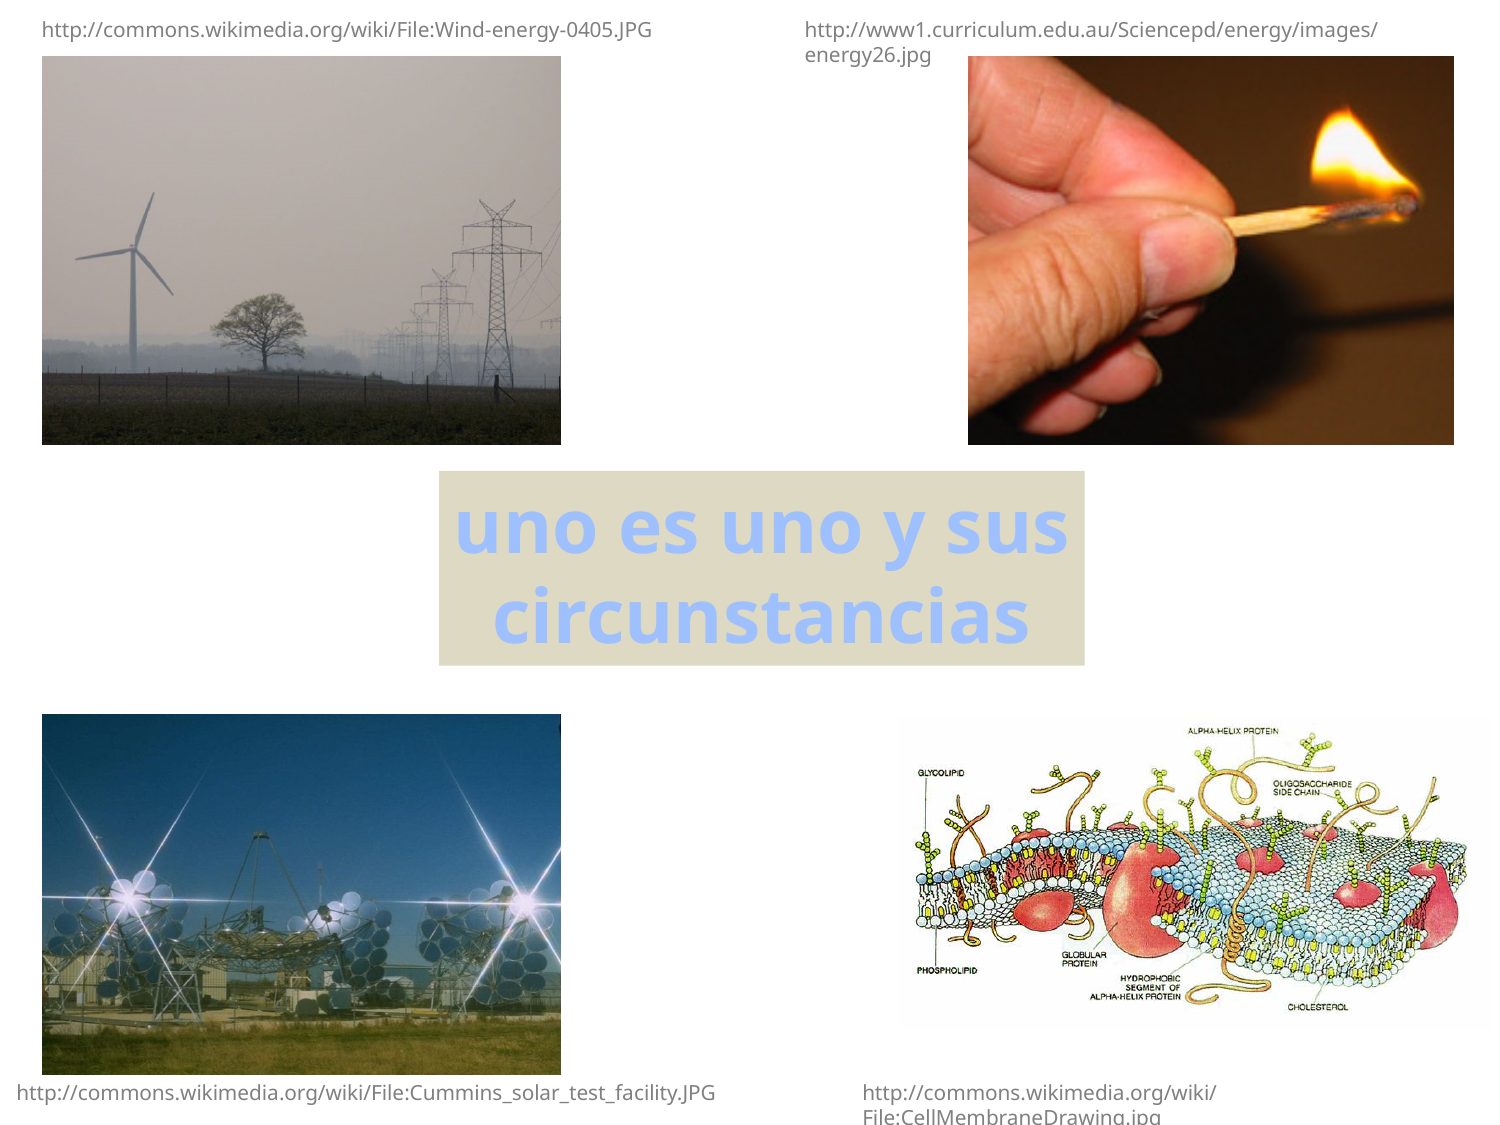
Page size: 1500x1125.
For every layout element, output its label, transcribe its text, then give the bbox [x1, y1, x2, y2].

text_box http://commons.wikimedia.org/wiki/File:Wind-energy-0405.JPG [26, 9, 668, 50]
text_box http://commons.wikimedia.org/wiki/File:Cummins_solar_test_facility.JPG [1, 1072, 840, 1113]
picture [897, 715, 1492, 1030]
picture [968, 56, 1455, 445]
text_box http://www1.curriculum.edu.au/Sciencepd/energy/images/energy26.jpg [789, 9, 1493, 74]
text_box http://commons.wikimedia.org/wiki/File:CellMembraneDrawing.jpg [847, 1072, 1490, 1125]
picture [42, 56, 561, 445]
text_box uno es uno y sus circunstancias [439, 470, 1085, 666]
picture [42, 714, 561, 1075]
